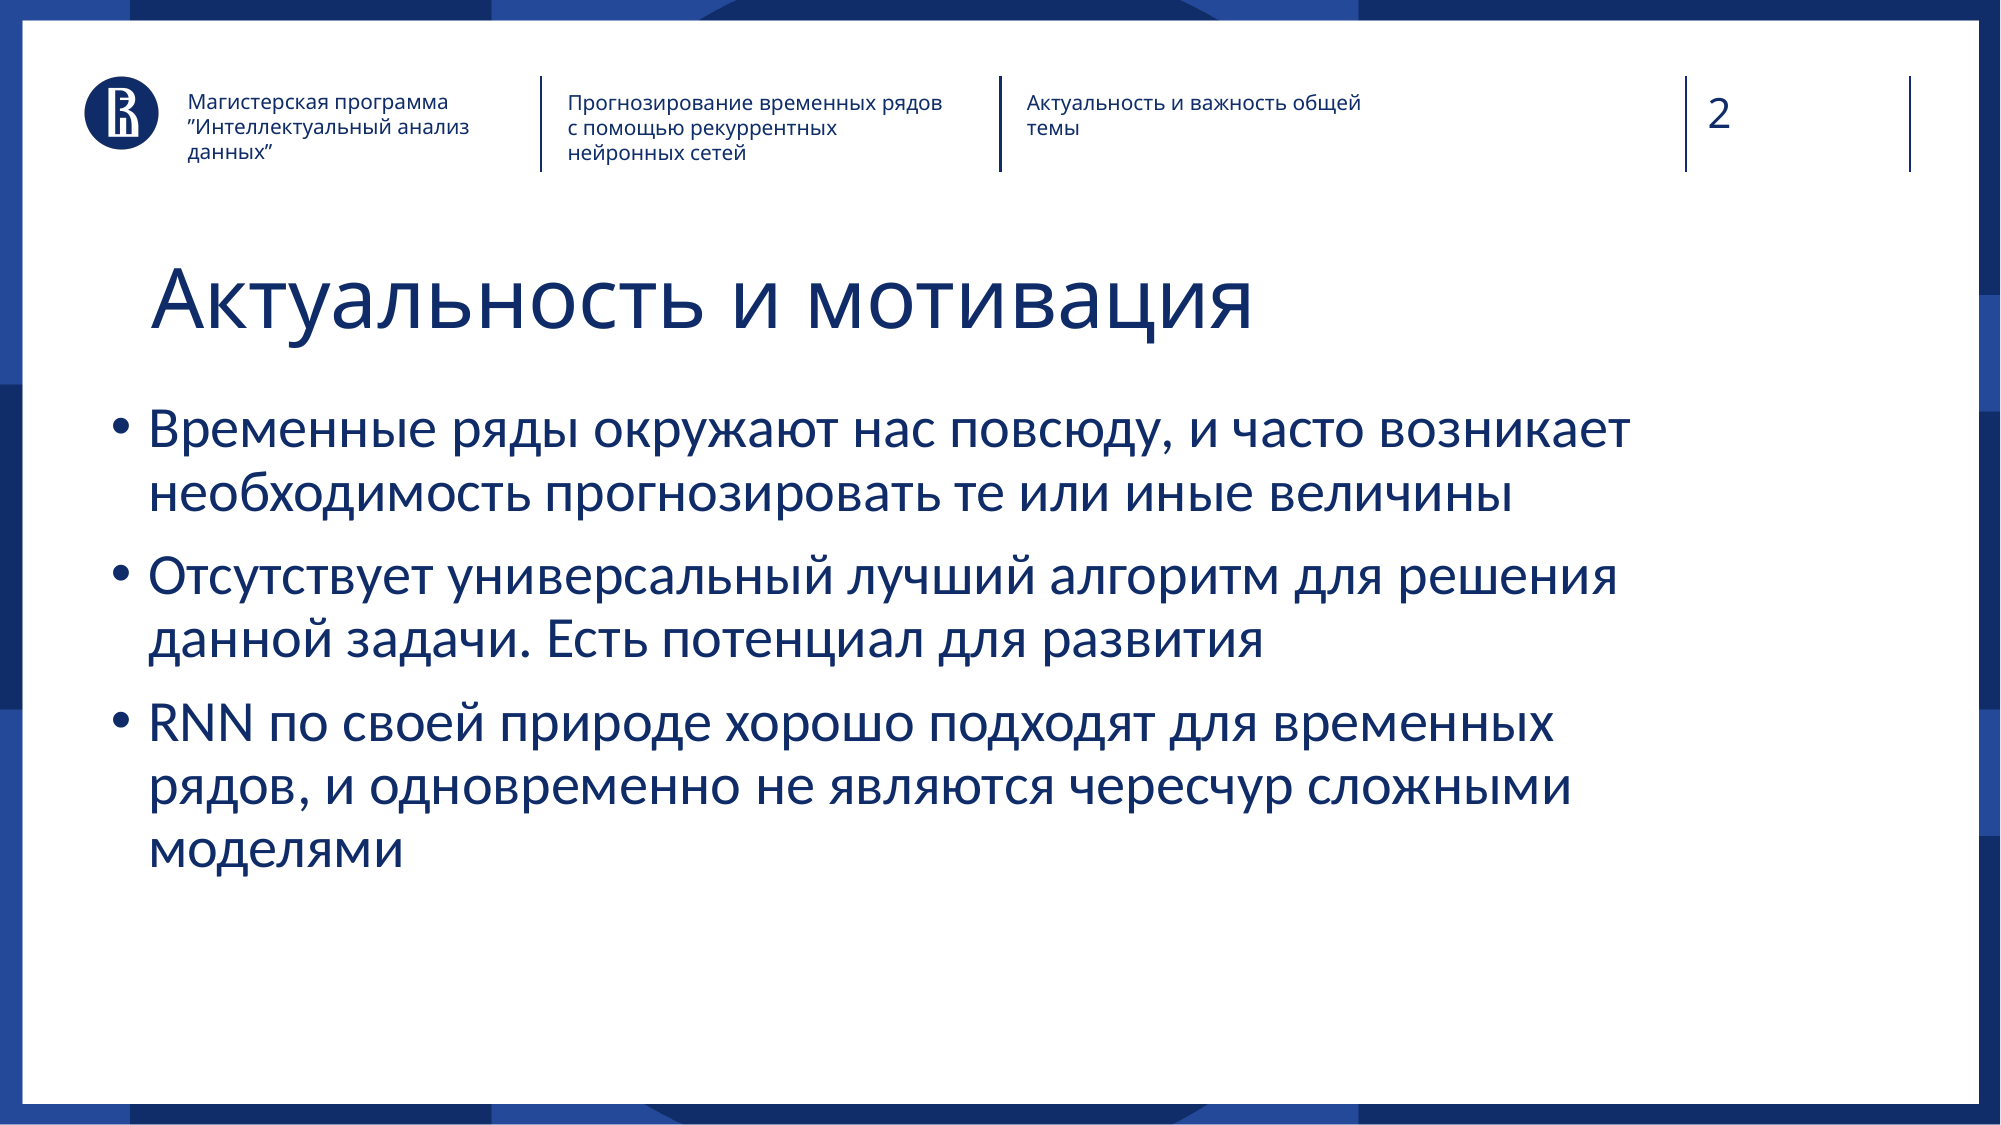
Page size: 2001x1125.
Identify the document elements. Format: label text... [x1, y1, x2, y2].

list Актуальность и важность общей темы [1026, 90, 1367, 157]
list Магистерская программа ”Интеллектуальный анализ данных” [187, 88, 528, 157]
list Прогнозирование временных рядов с помощью рекуррентных нейронных сетей [567, 90, 951, 157]
text_box Временные ряды окружают нас повсюду, и часто возникает необходимость прогнозировать те или иные величины Отсутствует универсальный лучший алгоритм для решения данной задачи. Есть потенциал для развития RNN по своей природе хорошо подходят для временных рядов, и одновременно не являются чересчур сложными моделями [96, 390, 1658, 947]
text_box Актуальность и мотивация [136, 237, 1272, 353]
picture [0, 0, 2001, 1125]
